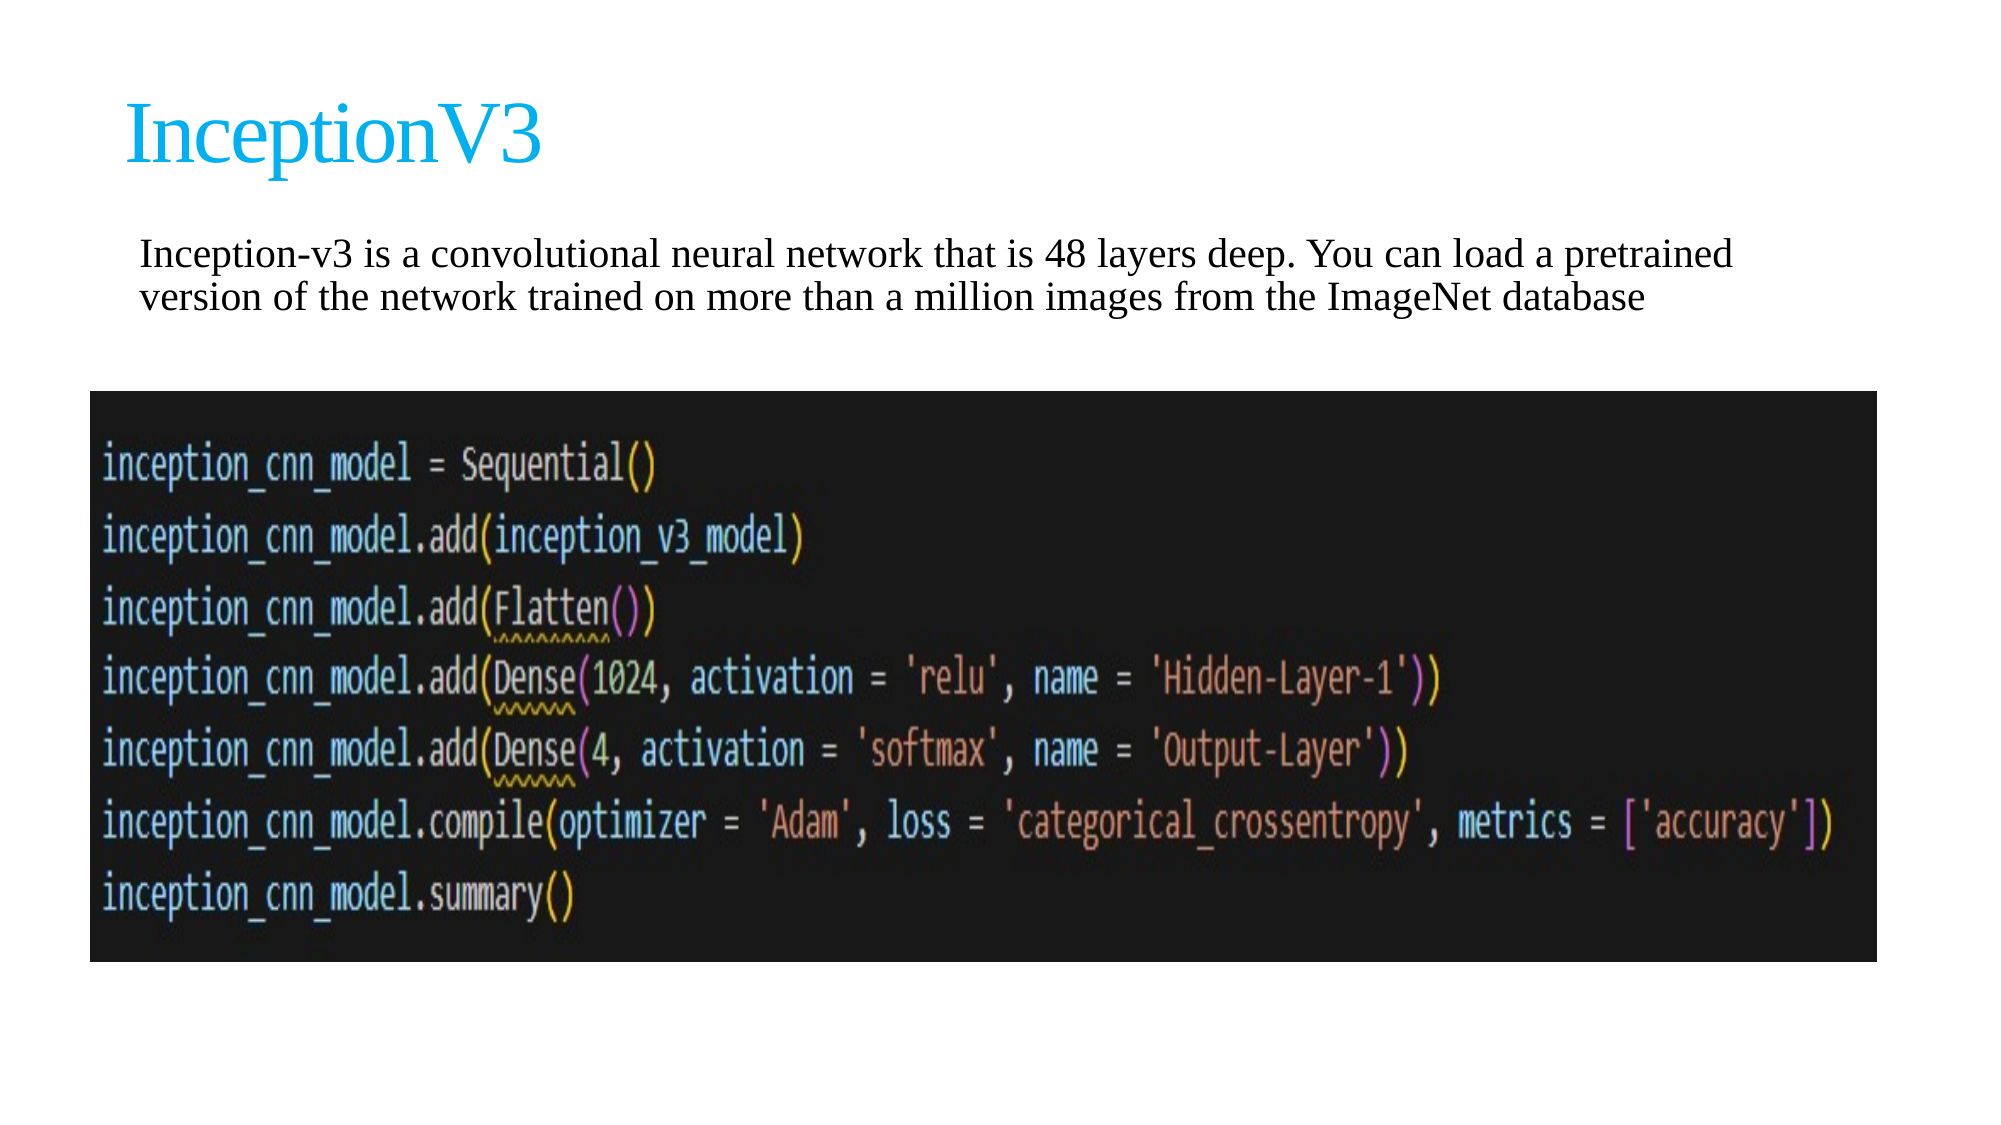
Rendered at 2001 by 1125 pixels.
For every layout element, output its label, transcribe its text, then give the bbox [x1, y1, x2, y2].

list Inception-v3 is a convolutional neural network that is 48 layers deep. You can load a pretrained version of the network trained on more than a million images from the ImageNet database [109, 226, 1876, 364]
title InceptionV3 [109, 81, 1877, 188]
picture [90, 391, 1877, 963]
